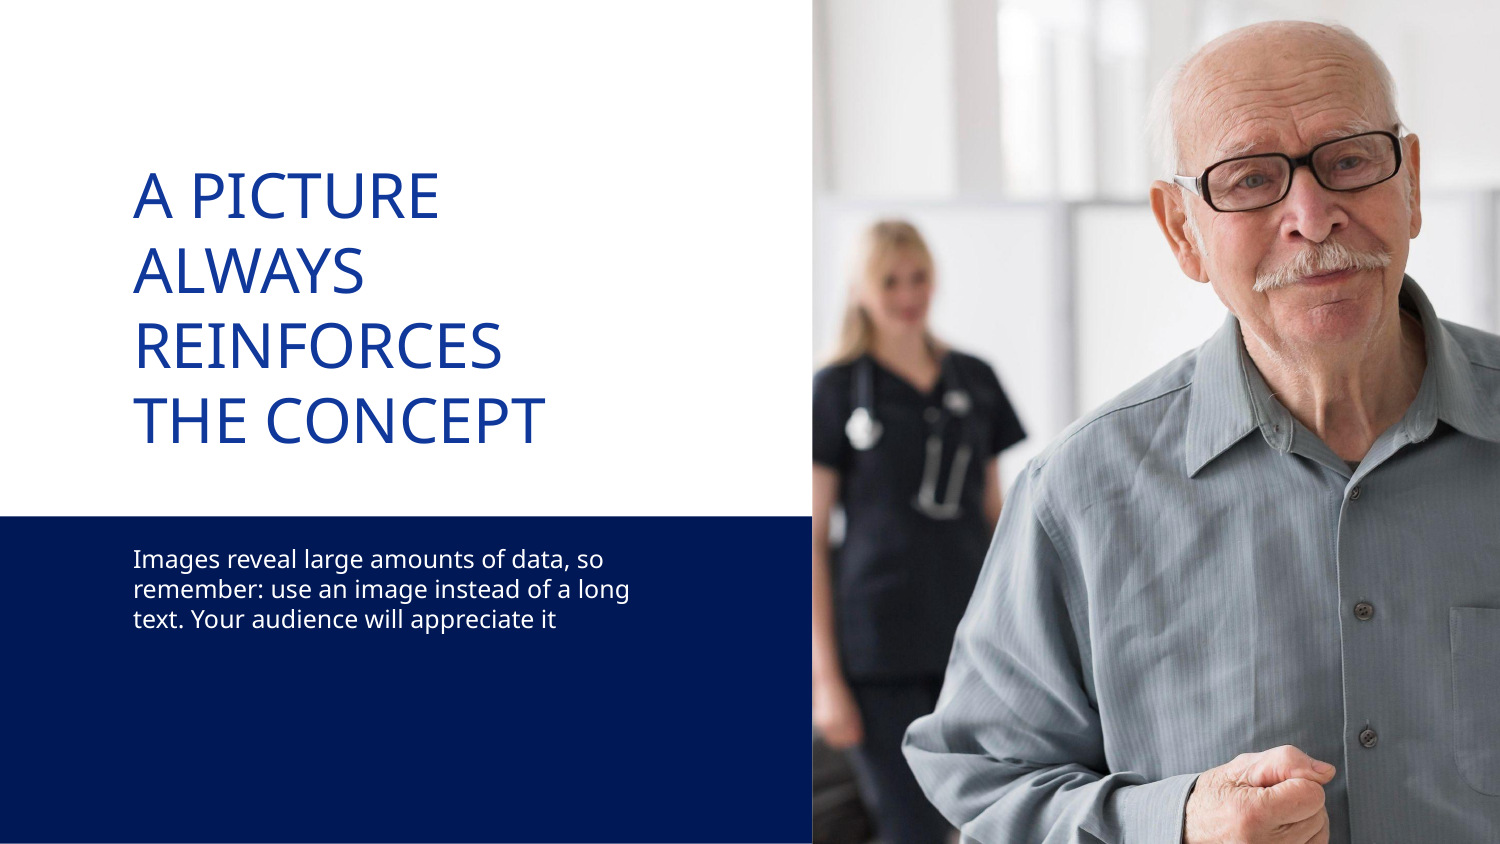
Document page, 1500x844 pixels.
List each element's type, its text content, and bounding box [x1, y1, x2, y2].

picture [812, 0, 1500, 844]
title A PICTURE ALWAYS REINFORCES THE CONCEPT [118, 116, 671, 472]
subtitle Images reveal large amounts of data, so remember: use an image instead of a long text. Your audience will appreciate it [118, 528, 671, 682]
